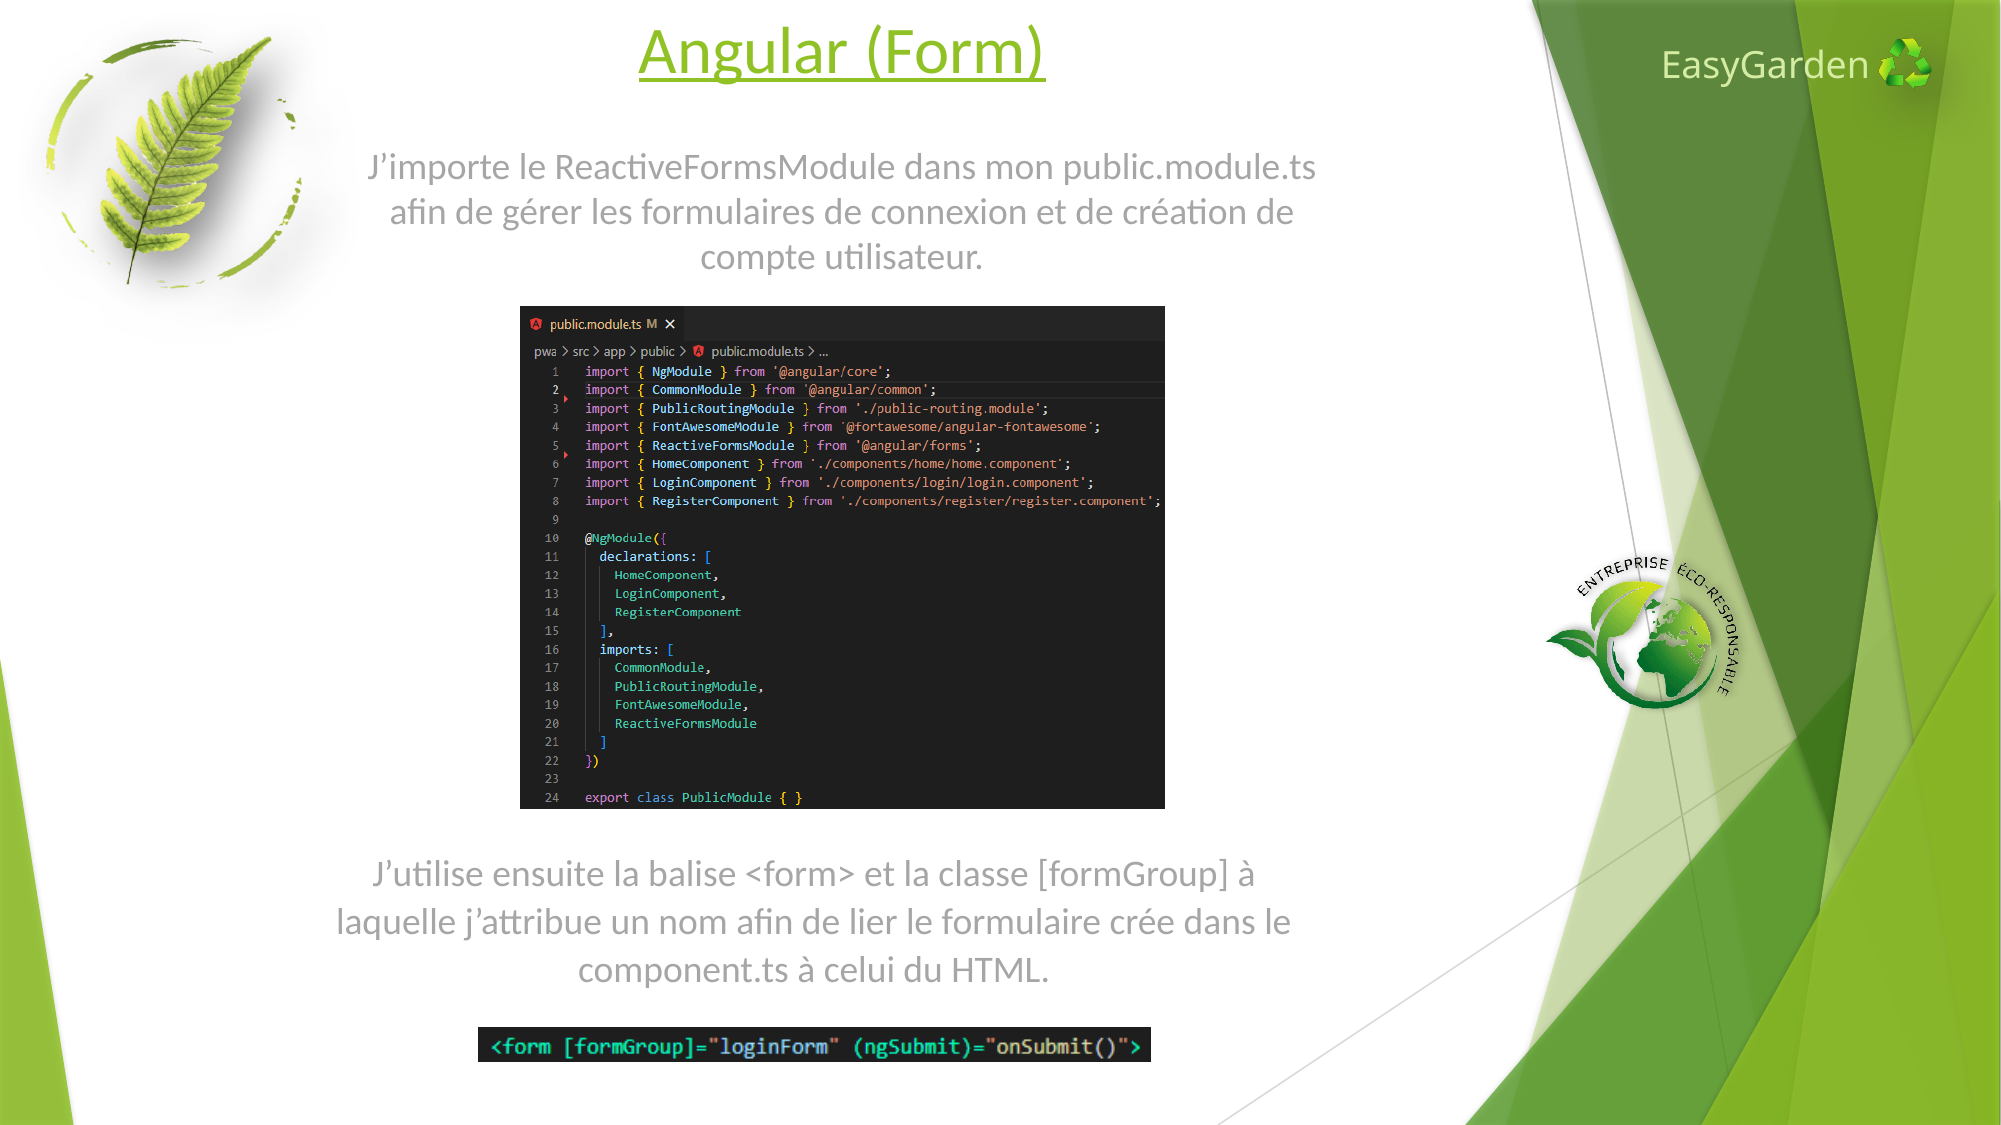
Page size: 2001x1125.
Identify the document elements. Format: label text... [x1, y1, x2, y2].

picture [34, 29, 314, 301]
text_box Angular (Form) [341, 0, 1344, 95]
text_box J’utilise ensuite la balise <form> et la classe [formGroup] à laquelle j’attribue un nom afin de lier le formulaire crée dans le component.ts à celui du HTML. [313, 838, 1316, 998]
text_box EasyGarden [1645, 33, 1885, 94]
text_box J’importe le ReactiveFormsModule dans mon public.module.ts afin de gérer les formulaires de connexion et de création de compte utilisateur. [341, 135, 1344, 285]
picture [1545, 557, 1739, 710]
picture [1871, 36, 1940, 91]
picture [477, 1026, 1151, 1062]
picture [519, 306, 1166, 809]
